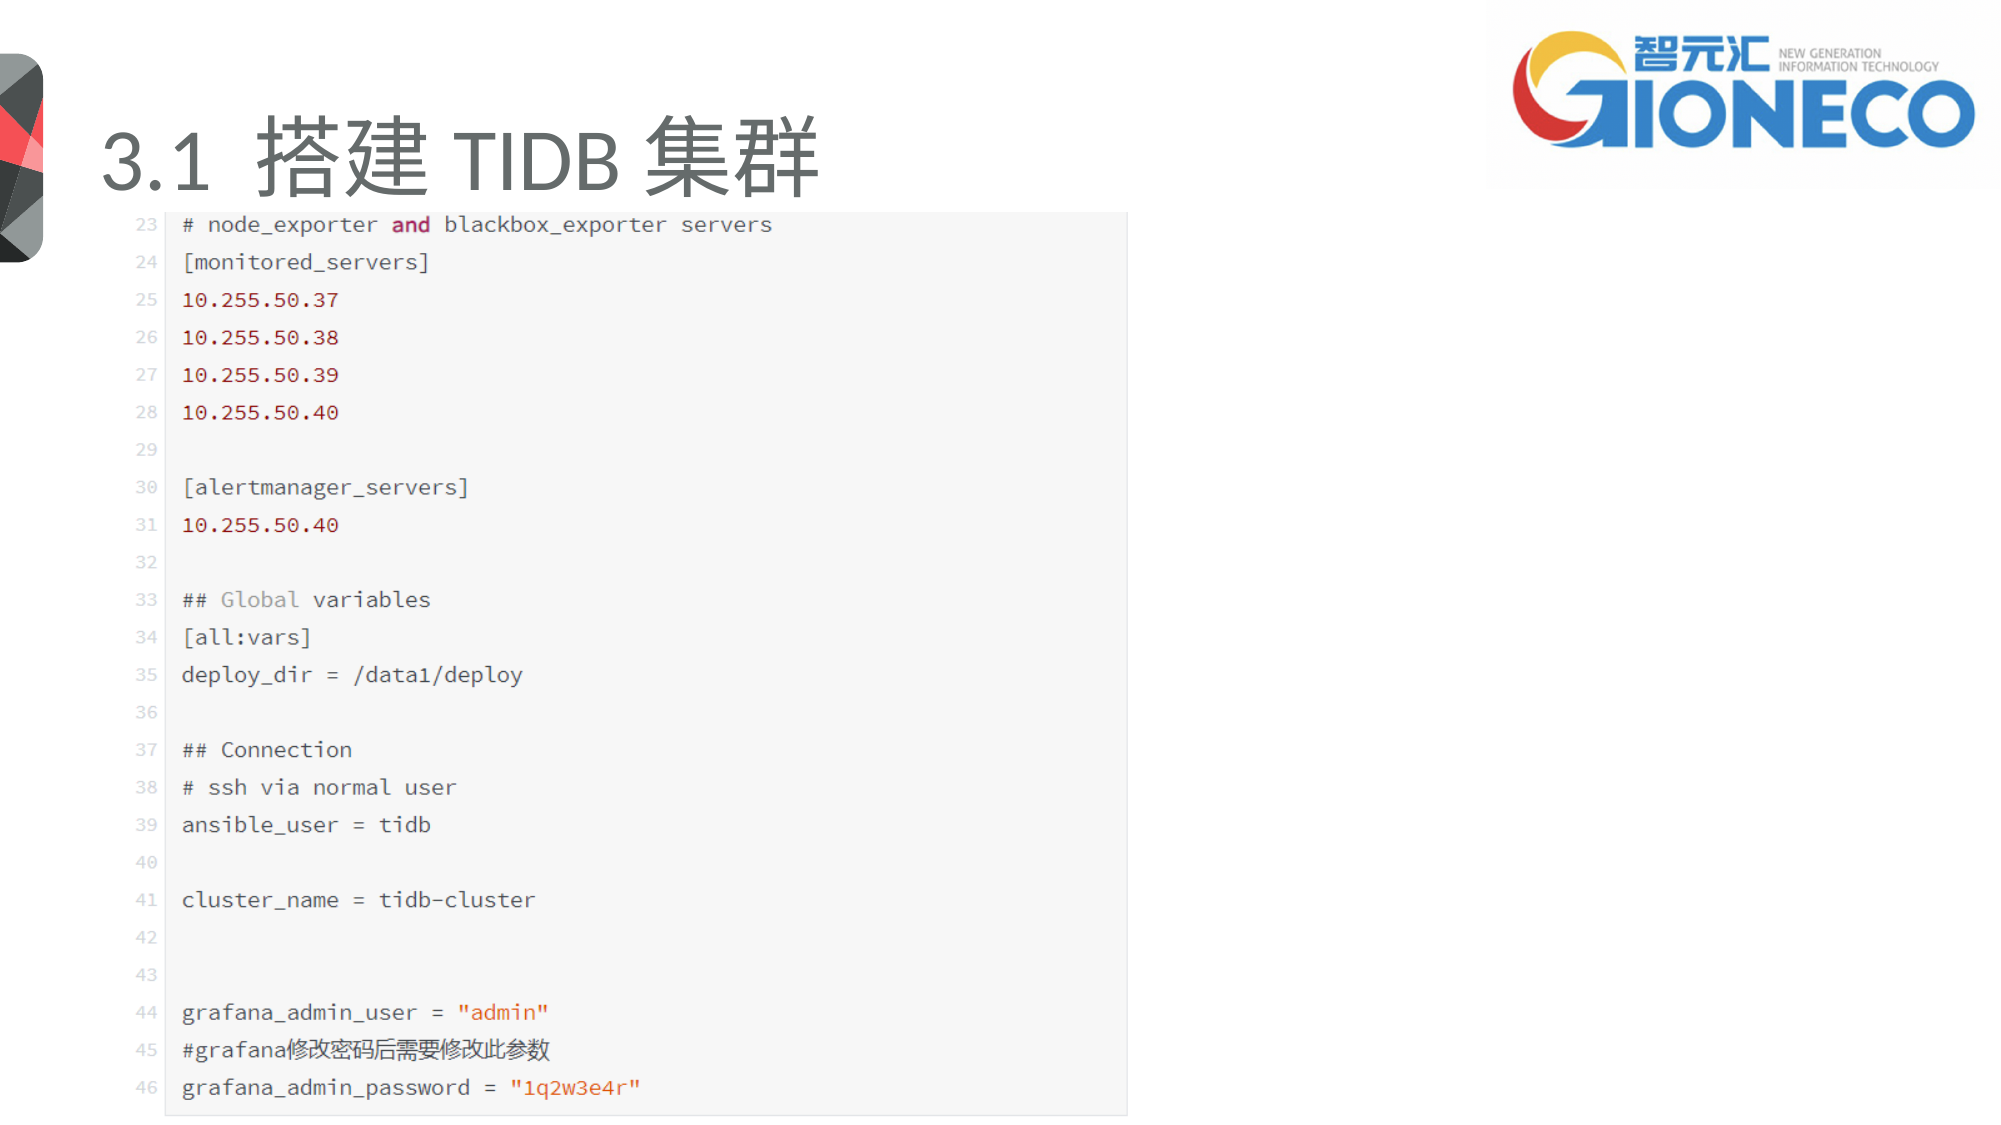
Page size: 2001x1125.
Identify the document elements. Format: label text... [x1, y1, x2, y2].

text_box 3.1 搭建TIDB集群 [99, 114, 1563, 196]
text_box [0, 53, 44, 263]
picture [126, 212, 1163, 1125]
picture [1486, 0, 2000, 189]
